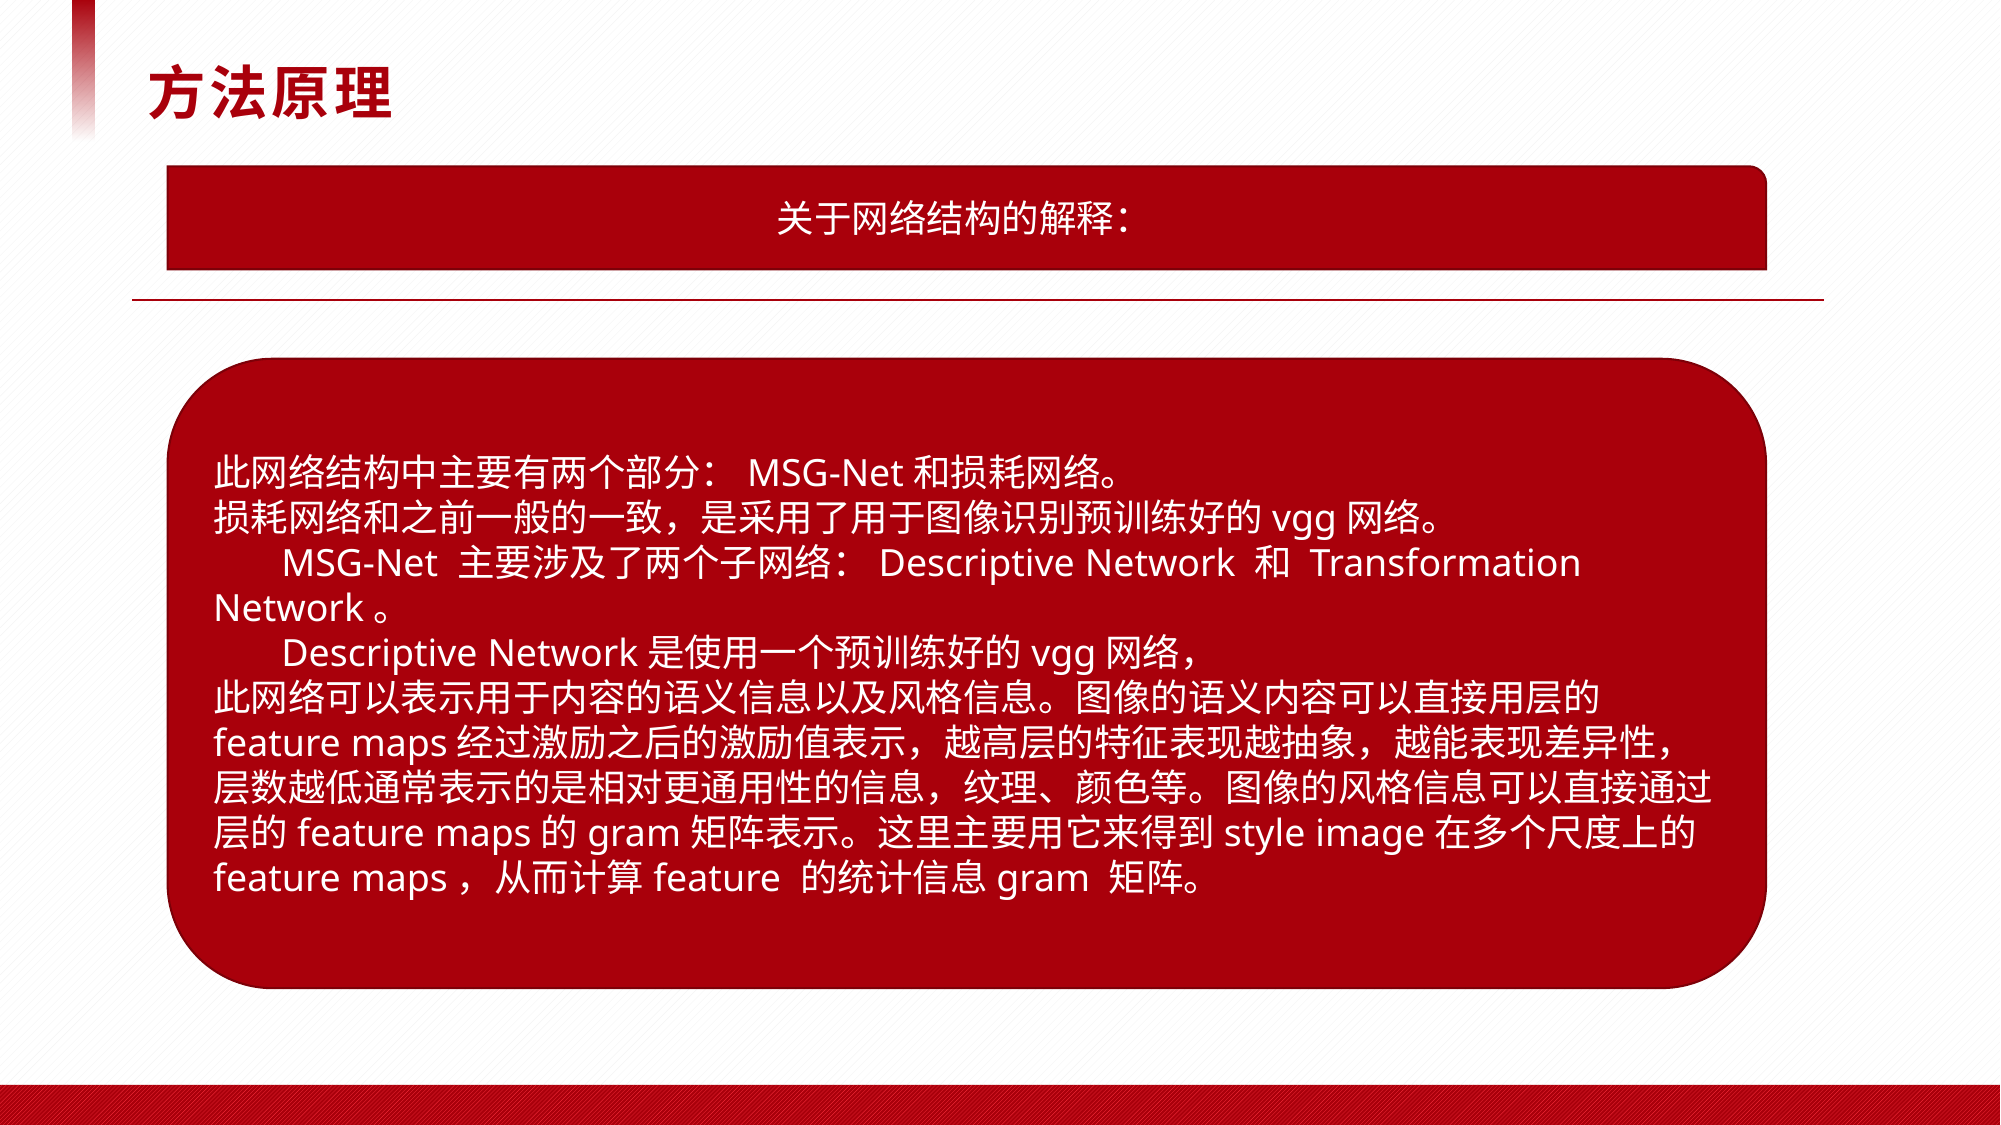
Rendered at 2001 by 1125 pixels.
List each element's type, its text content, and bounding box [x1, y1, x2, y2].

text_box 关于网络结构的解释： [166, 165, 1768, 271]
title 方法原理 [132, 56, 718, 136]
text_box 此网络结构中主要有两个部分：MSG-Net和损耗网络。 损耗网络和之前一般的一致，是采用了用于图像识别预训练好的vgg网络。 MSG-Net 主要涉及了两个子网络：Descriptive Network 和 Transformation Network。 Descriptive Network是使用一个预训练好的vgg网络， 此网络可以表示用于内容的语义信息以及风格信息。图像的语义内容可以直接用层的feature maps经过激励之后的激励值表示，越高层的特征表现越抽象，越能表现差异性，层数越低通常表示的是相对更通用性的信息，纹理、颜色等。图像的风格信息可以直接通过层的feature maps的gram矩阵表示。这里主要用它来得到style image在多个尺度上的feature maps，从而计算feature 的统计信息gram 矩阵。 [166, 357, 1768, 990]
